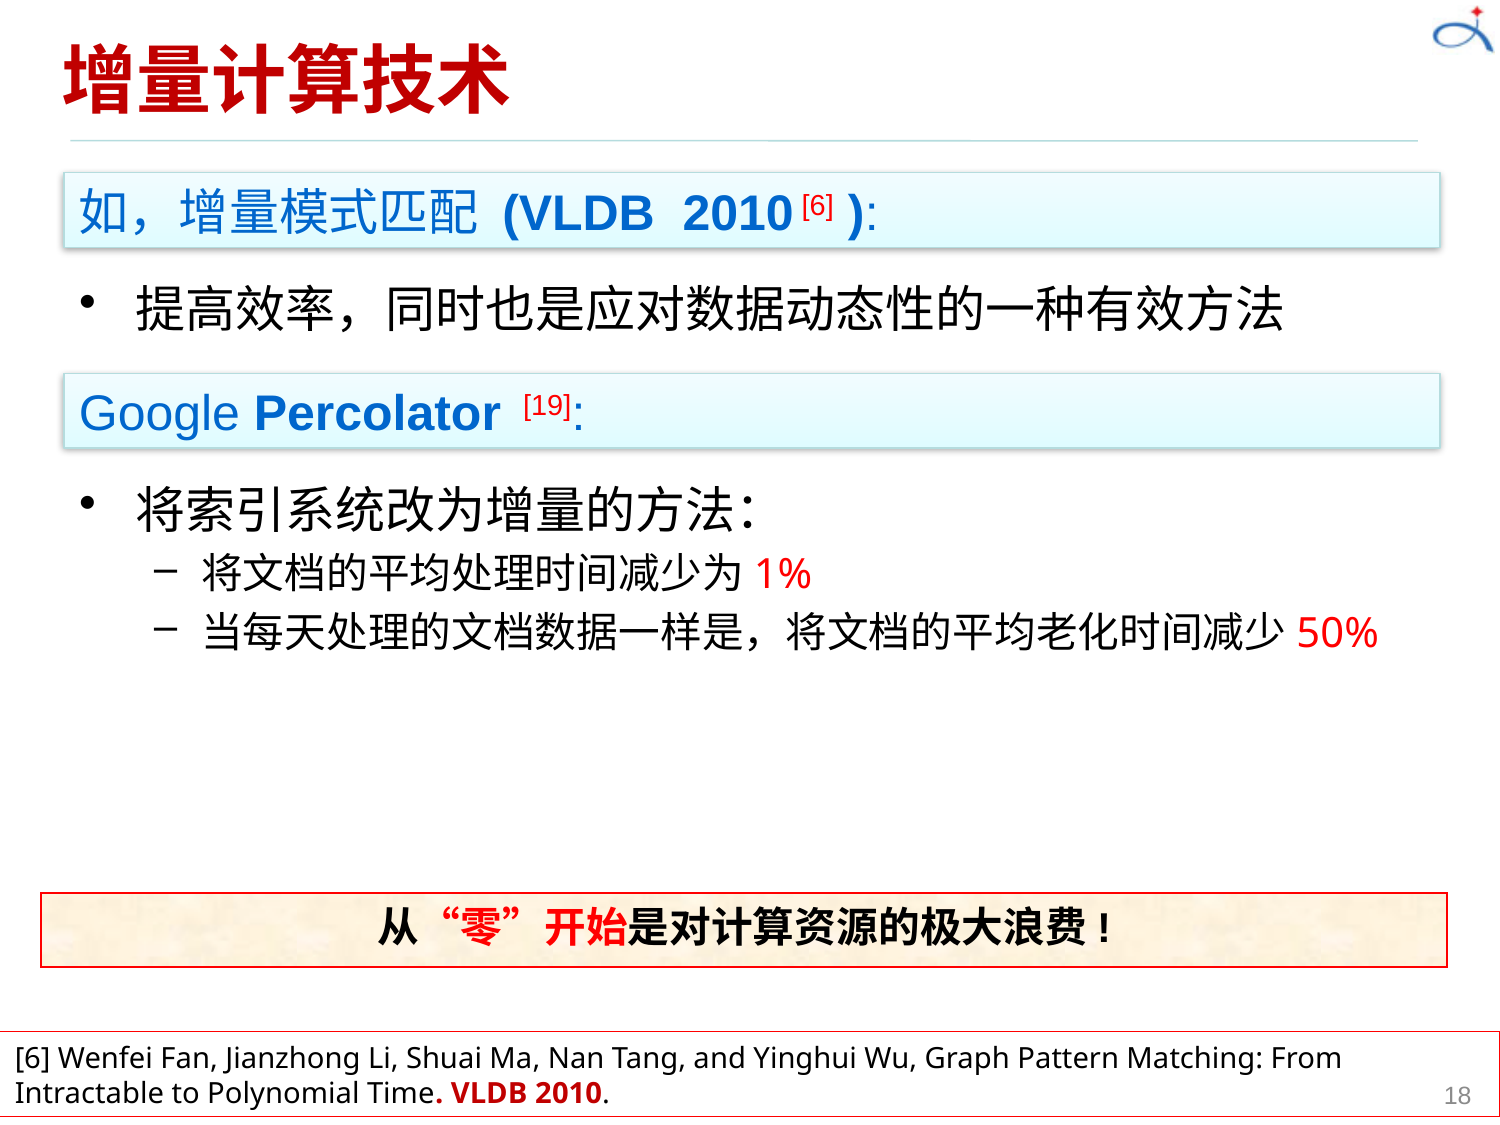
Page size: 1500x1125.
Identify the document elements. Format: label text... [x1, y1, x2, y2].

text_box 从“零”开始是对计算资源的极大浪费! [41, 893, 1447, 968]
text_box 提高效率，同时也是应对数据动态性的一种有效方法 [64, 270, 1459, 409]
picture [1432, 5, 1495, 55]
text_box 如，增量模式匹配 (VLDB 2010 [6] ): [63, 172, 1441, 248]
text_box Google Percolator [19]: [63, 373, 1441, 449]
text_box [6] Wenfei Fan, Jianzhong Li, Shuai Ma, Nan Tang, and Yinghui Wu, Graph Pattern Matching: From Intractable to Polynomial Time. VLDB 2010. [0, 1031, 1500, 1117]
slide_number 18 [1136, 1117, 1487, 1125]
title 增量计算技术 [46, 11, 1419, 143]
list 将索引系统改为增量的方法： 将文档的平均处理时间减少为1% 当每天处理的文档数据一样是，将文档的平均老化时间减少50% [63, 470, 1459, 705]
